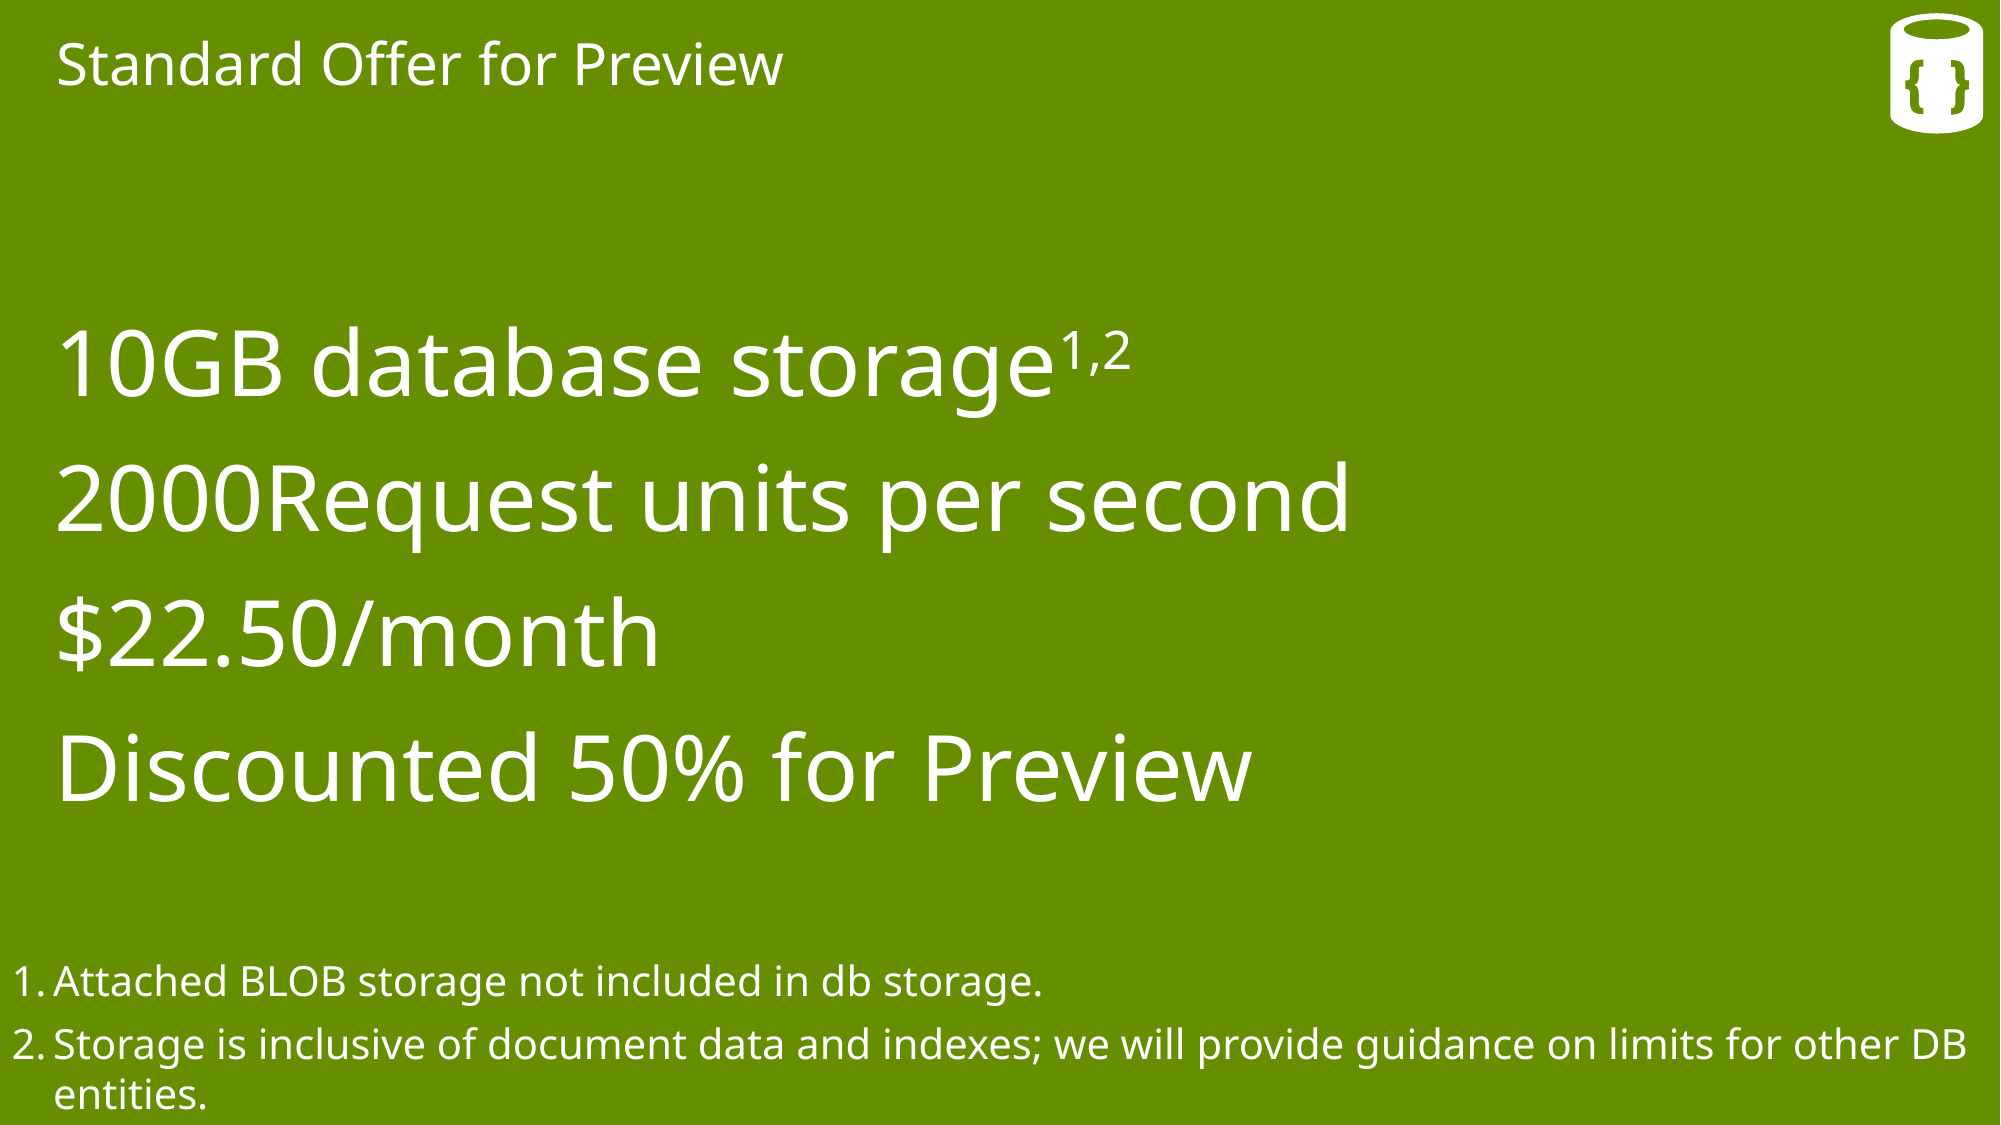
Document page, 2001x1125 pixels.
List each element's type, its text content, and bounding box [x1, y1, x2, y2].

text_box 10GB database storage1,2 2000Request units per second $22.50/month Discounted 50% for Preview [0, 134, 2000, 1125]
text_box Standard Offer for Preview [0, 0, 2000, 134]
picture [1889, 12, 1984, 134]
